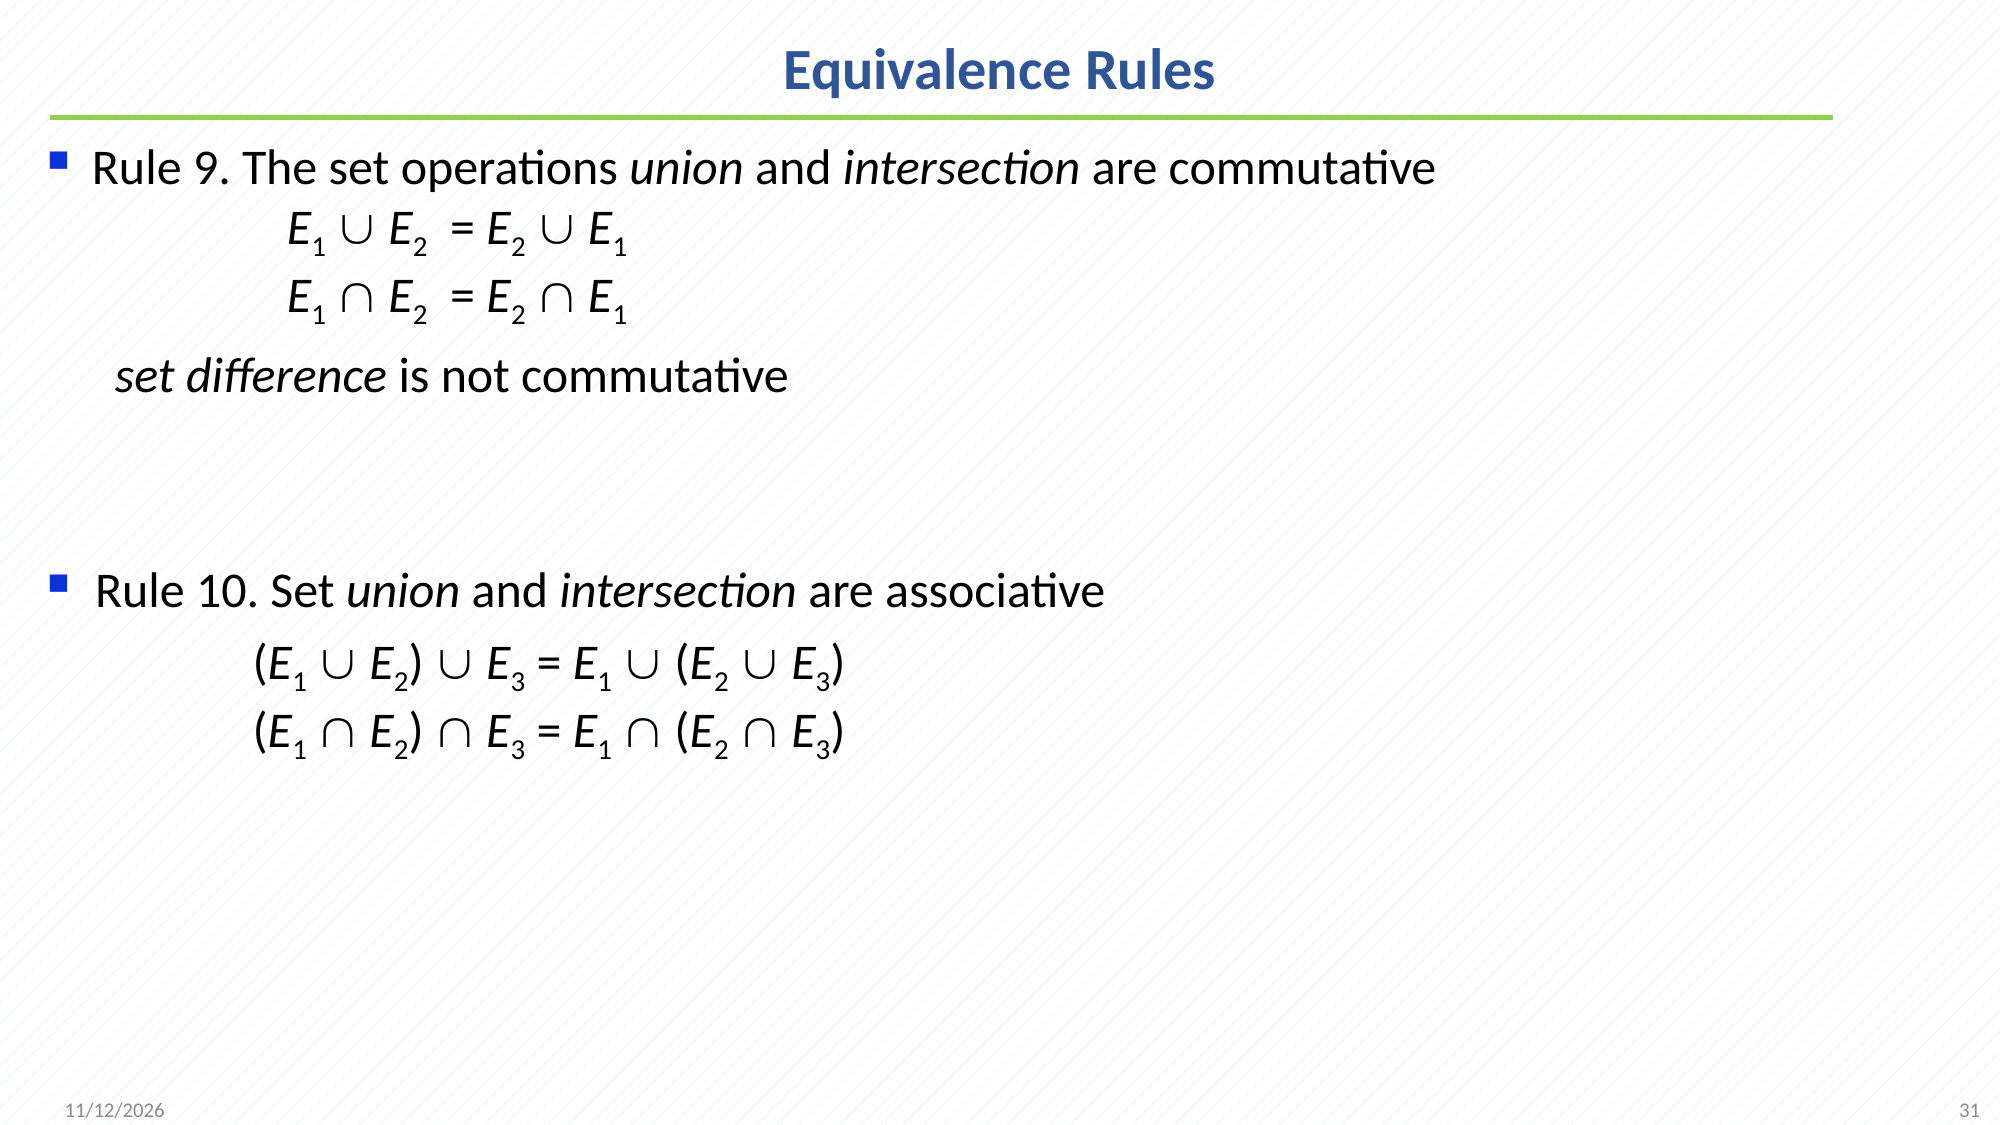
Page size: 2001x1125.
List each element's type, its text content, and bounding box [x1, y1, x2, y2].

title Equivalence Rules [50, 13, 1949, 126]
slide_number 31 [1545, 1079, 1996, 1125]
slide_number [49, 1079, 500, 1125]
list Rule 9. The set operations union and intersection are commutative E1  E2 = E2  E1 E1  E2 = E2  E1 set difference is not commutative Rule 10. Set union and intersection are associative (E1  E2)  E3 = E1  (E2  E3) (E1  E2)  E3 = E1  (E2  E3) [32, 126, 1974, 1081]
